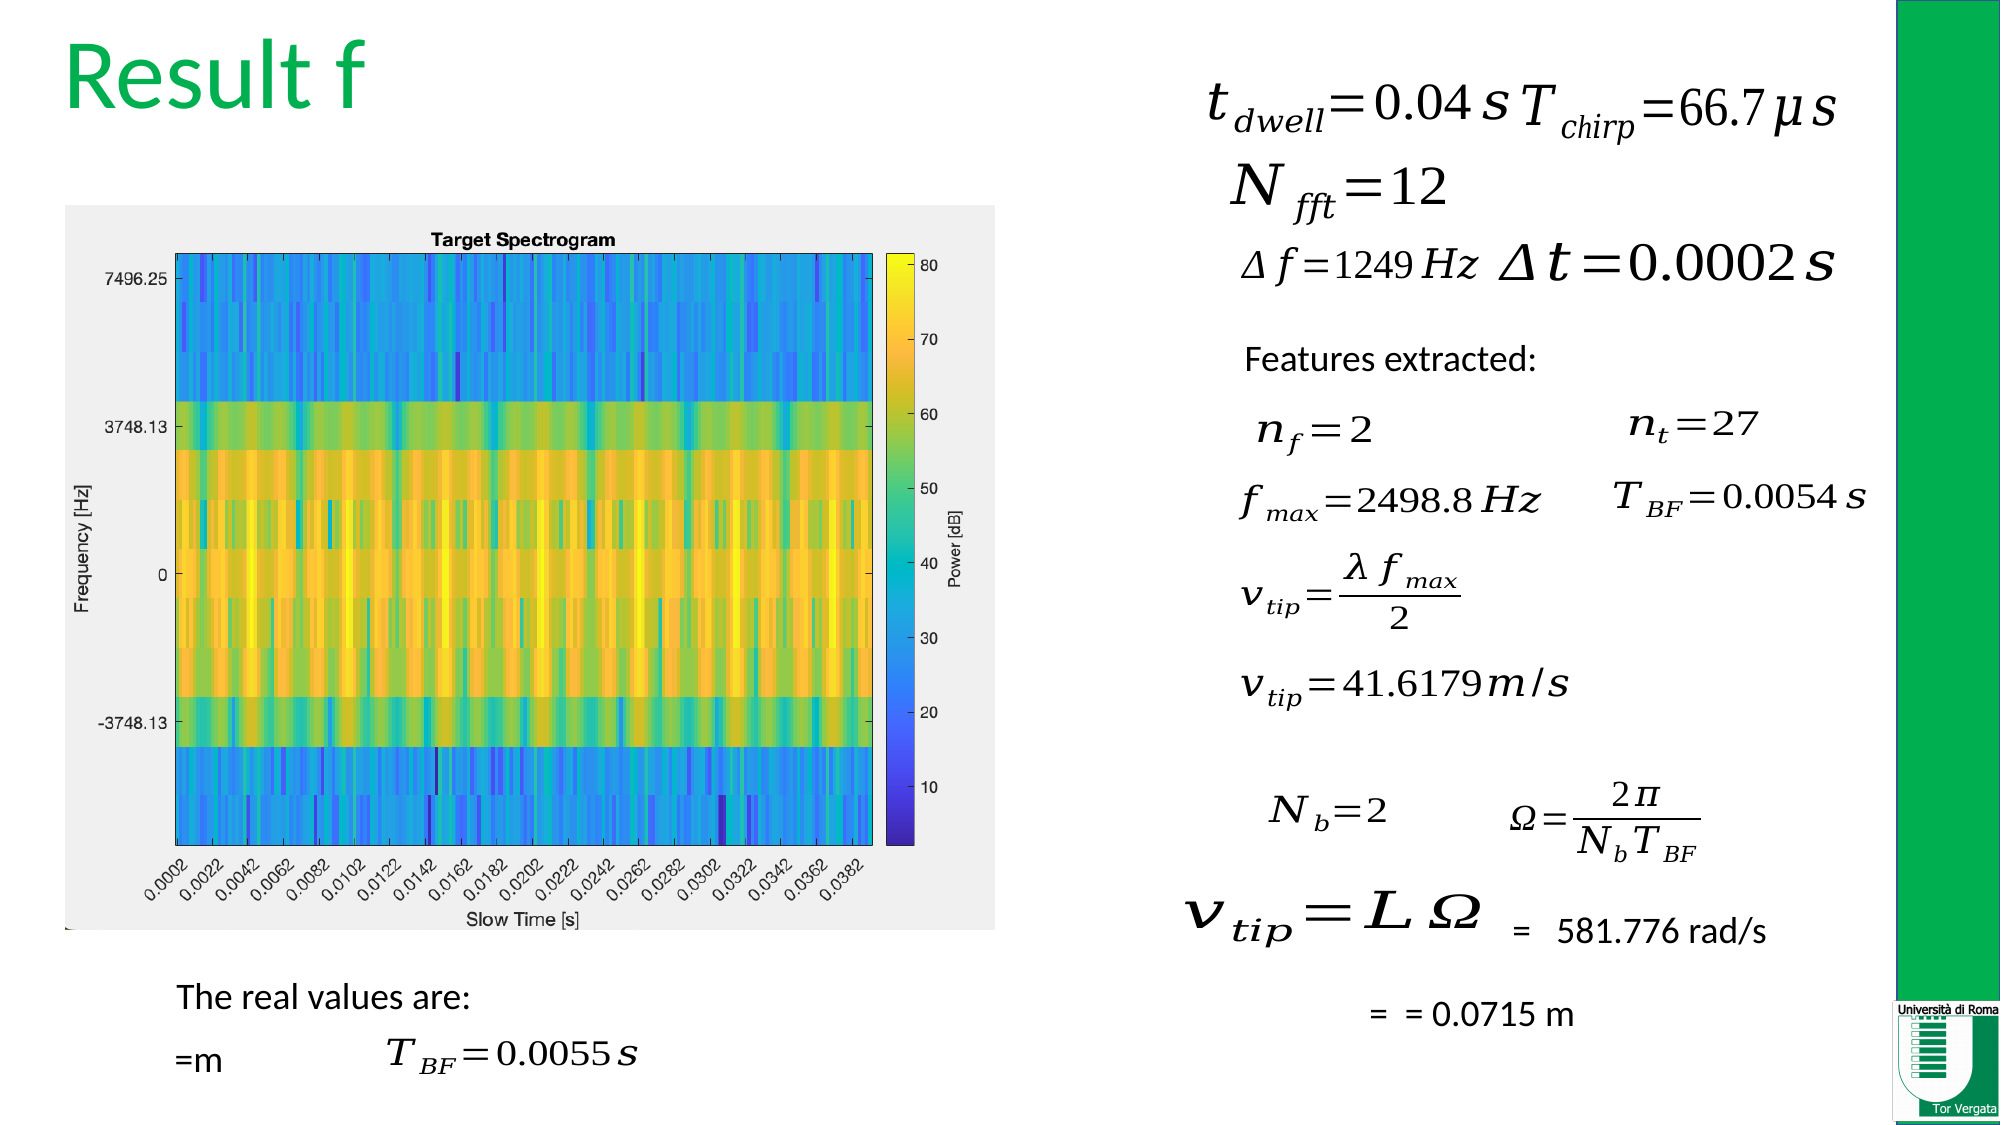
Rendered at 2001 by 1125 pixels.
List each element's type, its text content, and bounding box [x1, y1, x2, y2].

picture [65, 205, 995, 930]
text_box Features extracted: [1229, 326, 1553, 387]
text_box The real values are: [161, 964, 487, 1024]
text_box [1896, 0, 2000, 993]
picture [1882, 993, 2000, 1125]
